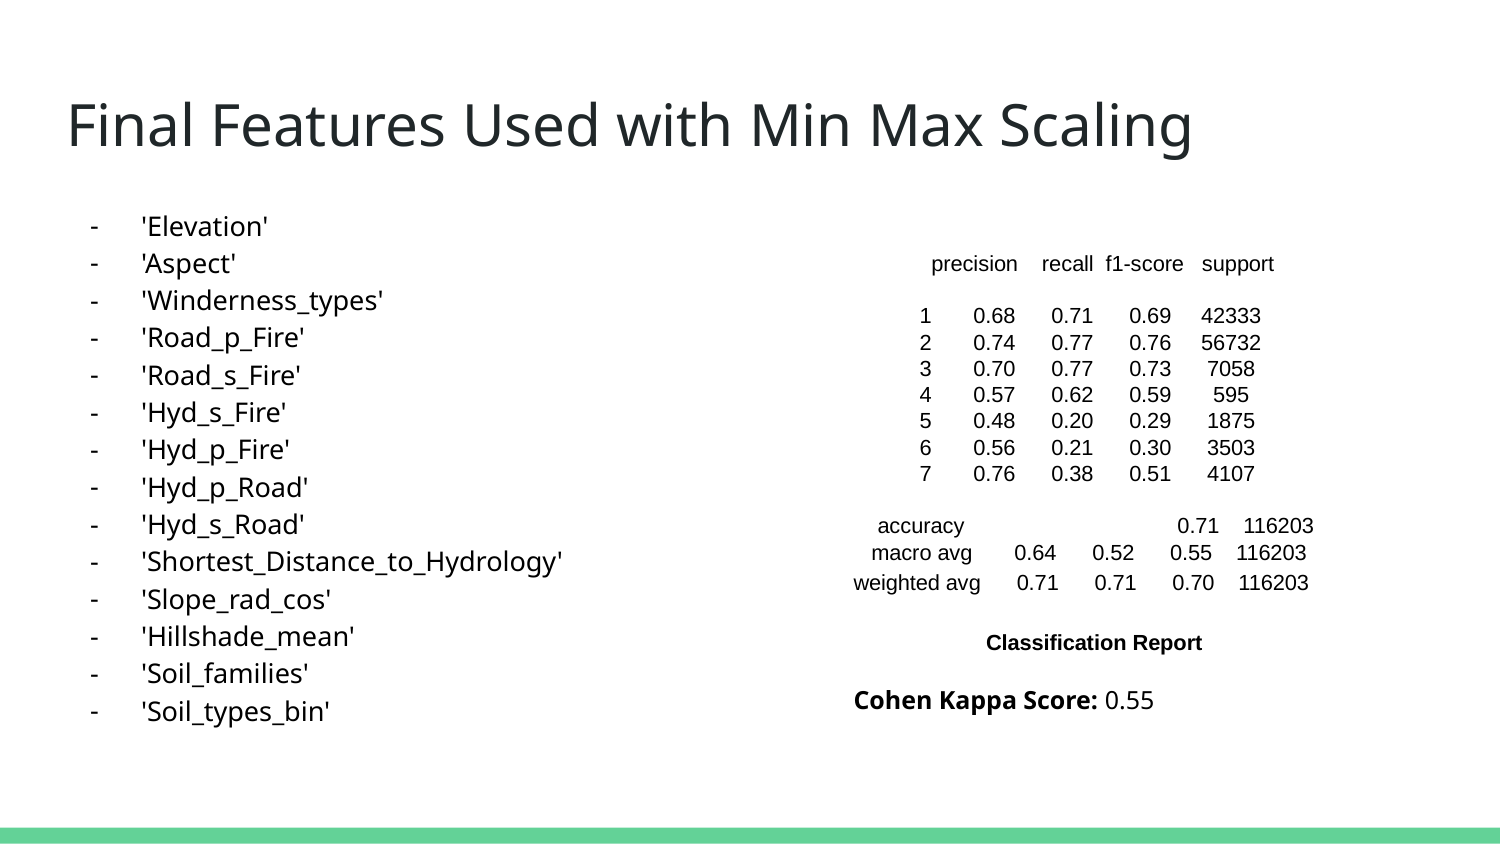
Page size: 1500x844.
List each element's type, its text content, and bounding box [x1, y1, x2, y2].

text_box precision recall f1-score support 1 0.68 0.71 0.69 42333 2 0.74 0.77 0.76 56732 3 0.70 0.77 0.73 7058 4 0.57 0.62 0.59 595 5 0.48 0.20 0.29 1875 6 0.56 0.21 0.30 3503 7 0.76 0.38 0.51 4107 accuracy 0.71 116203 macro avg 0.64 0.52 0.55 116203 weighted avg 0.71 0.71 0.70 116203 Classification Report Cohen Kappa Score: 0.55 [838, 234, 1351, 742]
title Final Features Used with Min Max Scaling [51, 72, 1449, 167]
list 'Elevation' 'Aspect' 'Winderness_types' 'Road_p_Fire' 'Road_s_Fire' 'Hyd_s_Fire' 'Hyd_p_Fire' 'Hyd_p_Road' 'Hyd_s_Road' 'Shortest_Distance_to_Hydrology' 'Slope_rad_cos' 'Hillshade_mean' 'Soil_families' 'Soil_types_bin' [51, 189, 621, 750]
